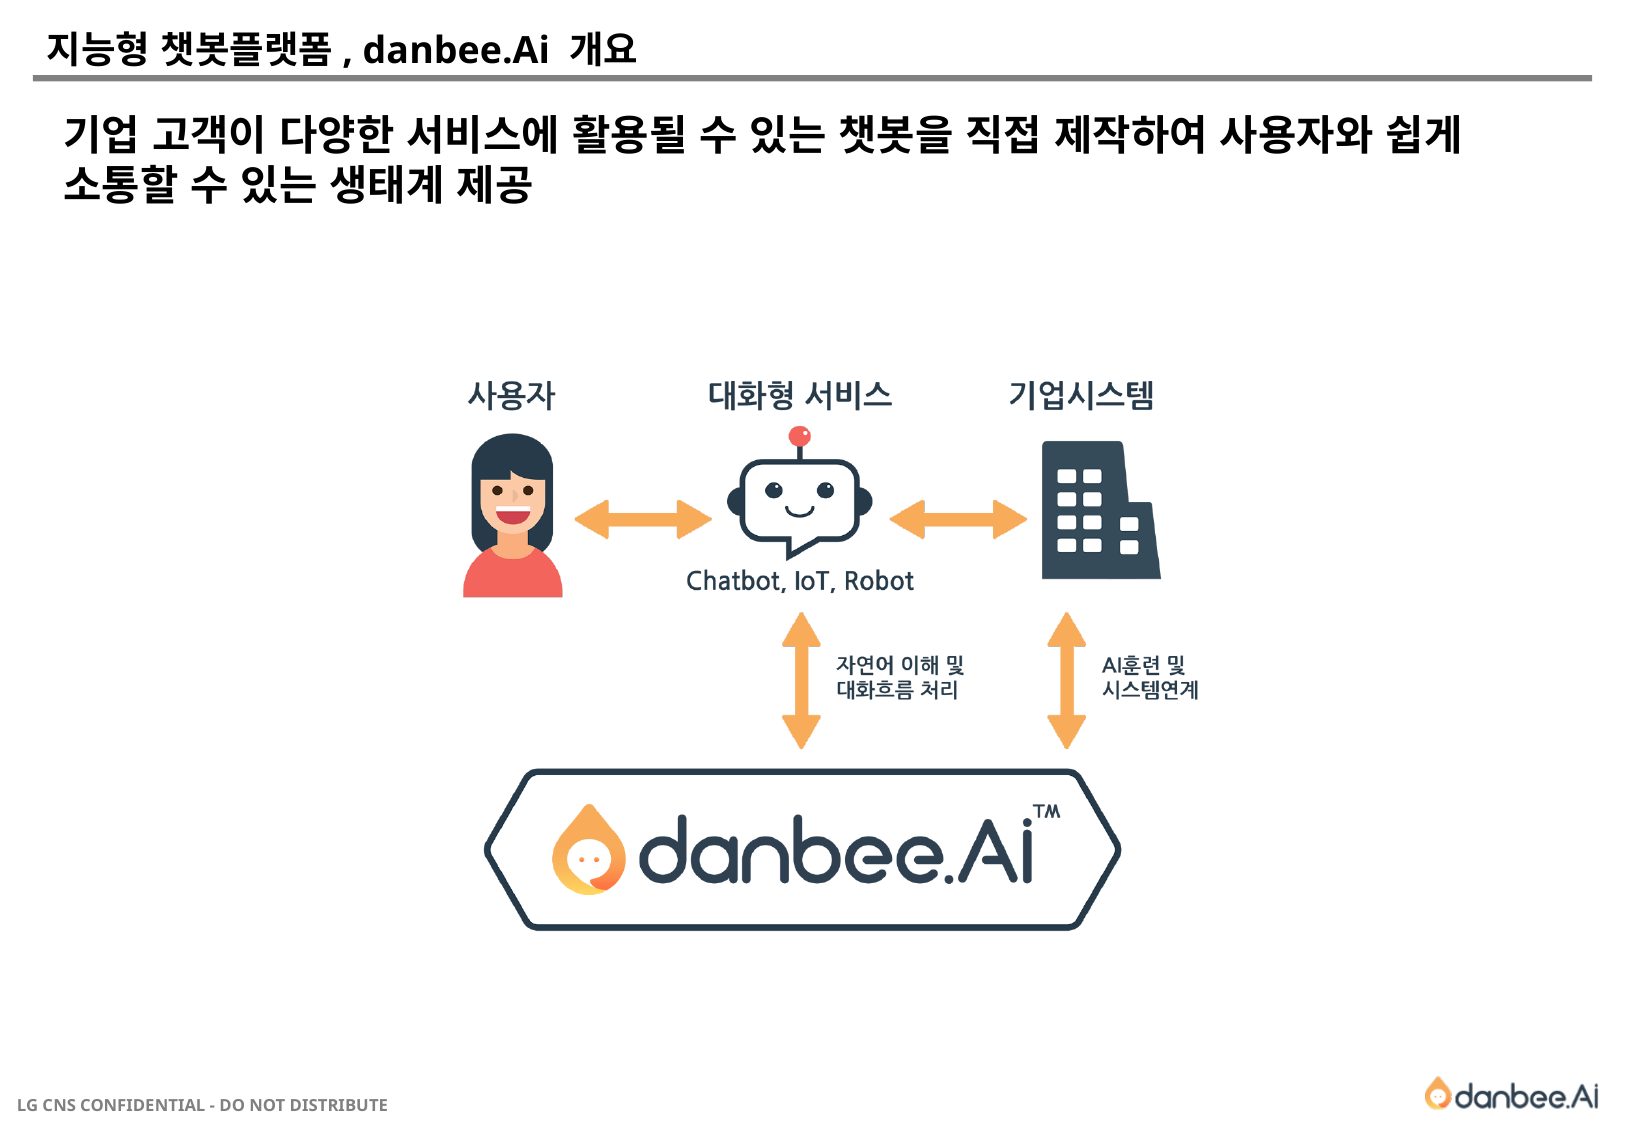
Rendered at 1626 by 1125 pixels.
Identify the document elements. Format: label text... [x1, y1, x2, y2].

text_box 기업 고객이 다양한 서비스에 활용될 수 있는 챗봇을 직접 제작하여 사용자와 쉽게 소통할 수 있는 생태계 제공 [48, 101, 1566, 217]
title 지능형 챗봇플랫폼, danbee.Ai 개요 [32, 18, 777, 64]
picture [375, 267, 1297, 1042]
picture [1422, 1067, 1602, 1122]
